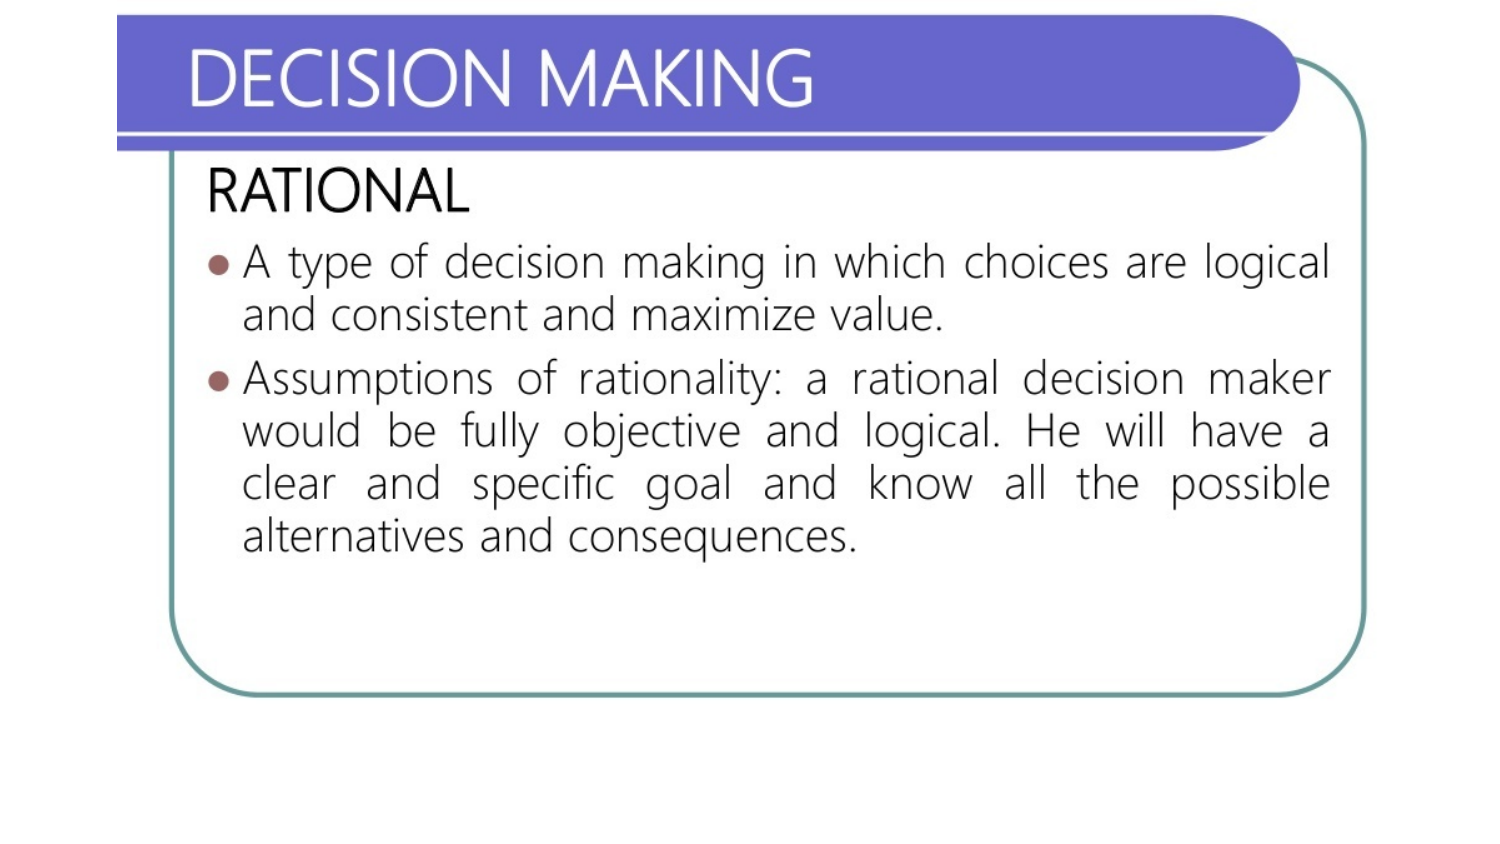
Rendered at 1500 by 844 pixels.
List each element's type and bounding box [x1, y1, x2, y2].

picture [116, 0, 1396, 720]
